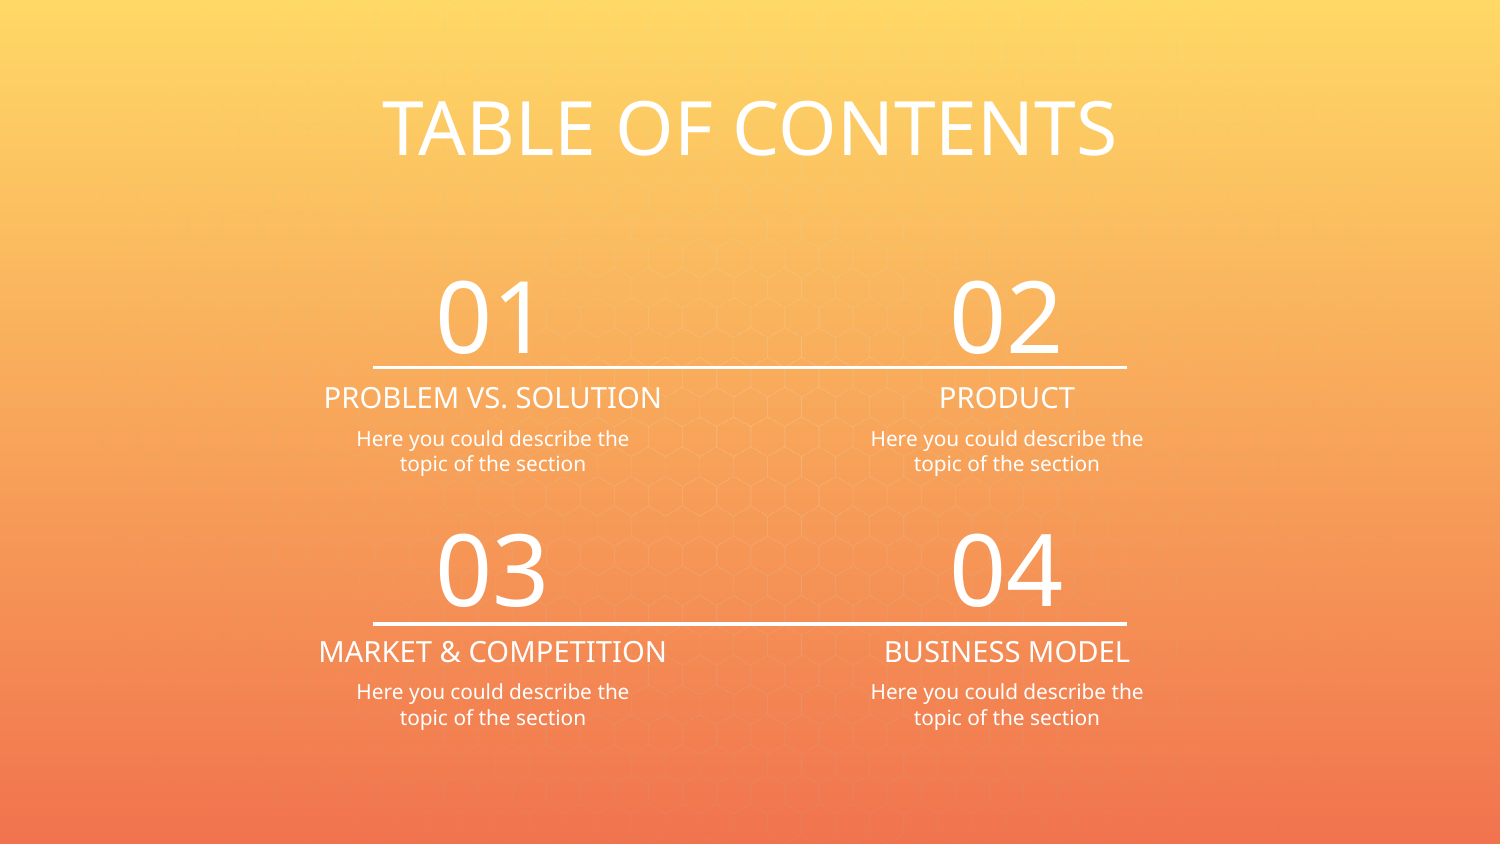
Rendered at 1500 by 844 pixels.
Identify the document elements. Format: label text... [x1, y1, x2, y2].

title 04 [863, 519, 1151, 615]
picture [102, 0, 1398, 844]
title BUSINESS MODEL [791, 588, 1223, 684]
subtitle Here you could describe the topic of the section [336, 410, 650, 471]
title MARKET & COMPETITION [277, 588, 709, 684]
subtitle Here you could describe the topic of the section [336, 664, 650, 725]
title 01 [349, 265, 637, 361]
title PROBLEM VS. SOLUTION [277, 334, 709, 430]
title PRODUCT [791, 334, 1223, 430]
subtitle Here you could describe the topic of the section [850, 664, 1164, 725]
title TABLE OF CONTENTS [184, 65, 1316, 221]
title 02 [863, 265, 1151, 361]
title 03 [349, 519, 637, 615]
subtitle Here you could describe the topic of the section [850, 410, 1164, 471]
